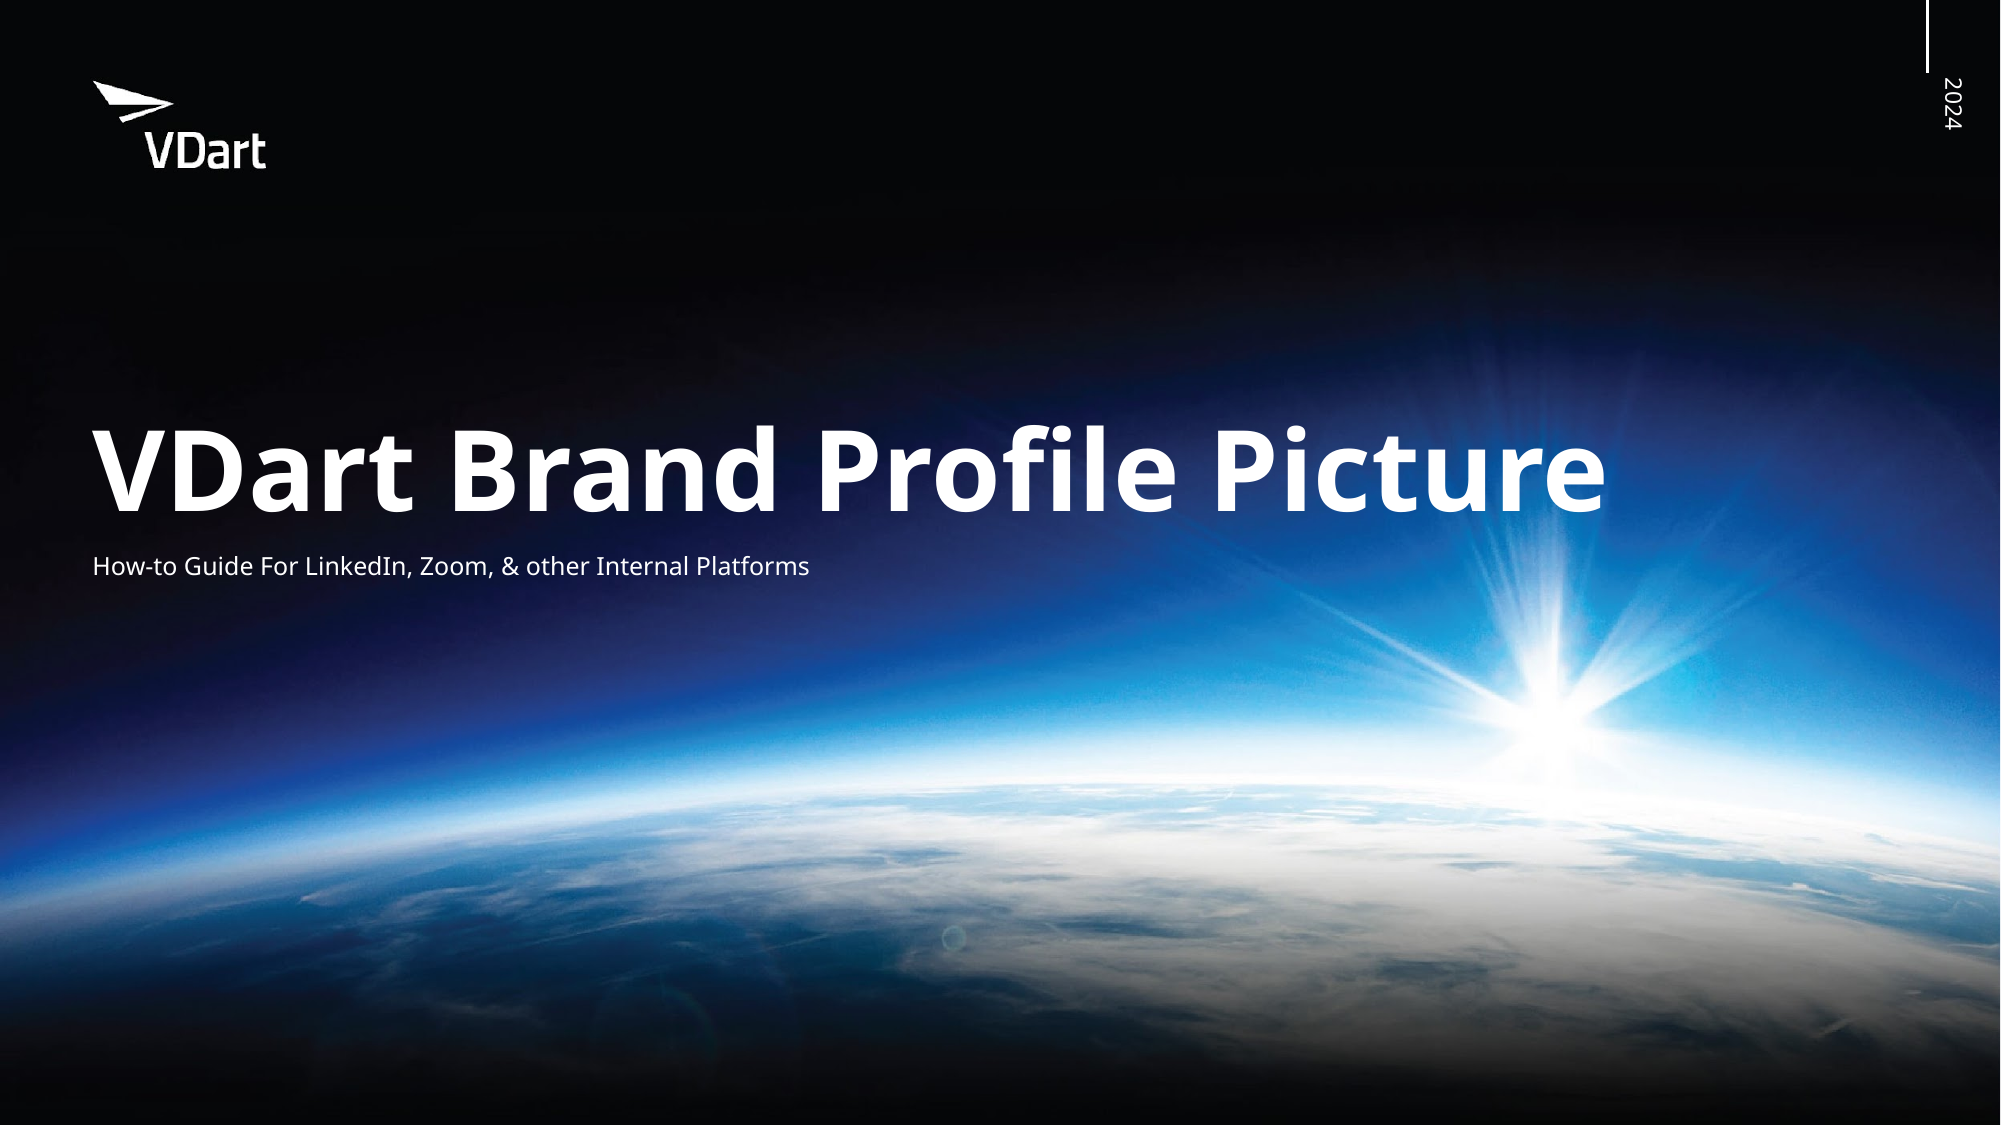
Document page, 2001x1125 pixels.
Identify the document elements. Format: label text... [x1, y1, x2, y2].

text_box How-to Guide For LinkedIn, Zoom, & other Internal Platforms [77, 543, 861, 589]
picture [0, 0, 2001, 1125]
text_box VDart Brand Profile Picture [77, 391, 1815, 542]
text_box 2024 [1933, 62, 1976, 203]
